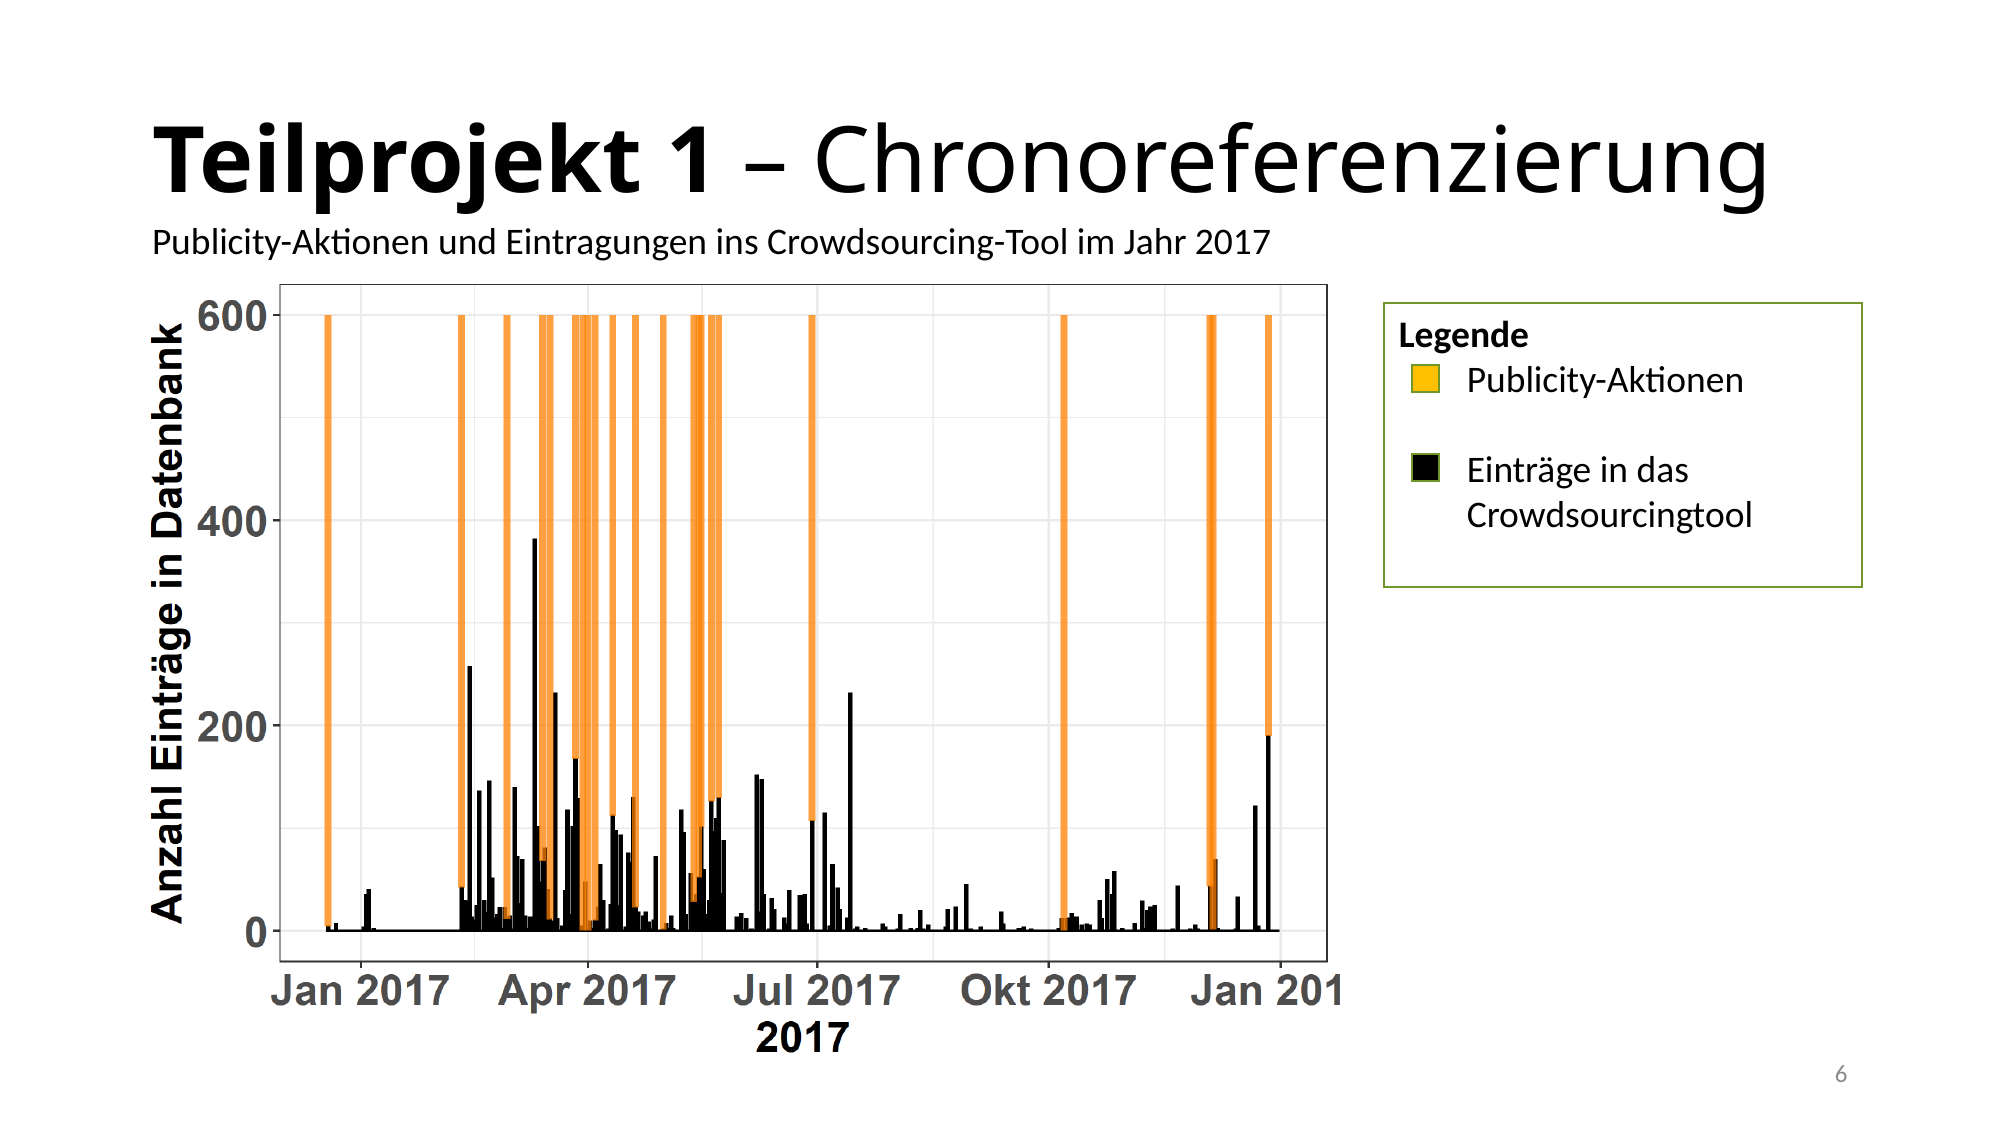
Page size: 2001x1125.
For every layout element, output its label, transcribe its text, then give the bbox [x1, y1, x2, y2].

picture [137, 271, 1340, 1073]
text_box [1411, 453, 1440, 482]
text_box Legende Publicity-Aktionen Einträge in das Crowdsourcingtool [1384, 303, 1863, 588]
slide_number 6 [1412, 1042, 1863, 1103]
text_box [1411, 364, 1440, 393]
text_box Publicity-Aktionen und Eintragungen ins Crowdsourcing-Tool im Jahr 2017 [137, 209, 1337, 270]
title Teilprojekt 1 – Chronoreferenzierung [137, 53, 1863, 272]
